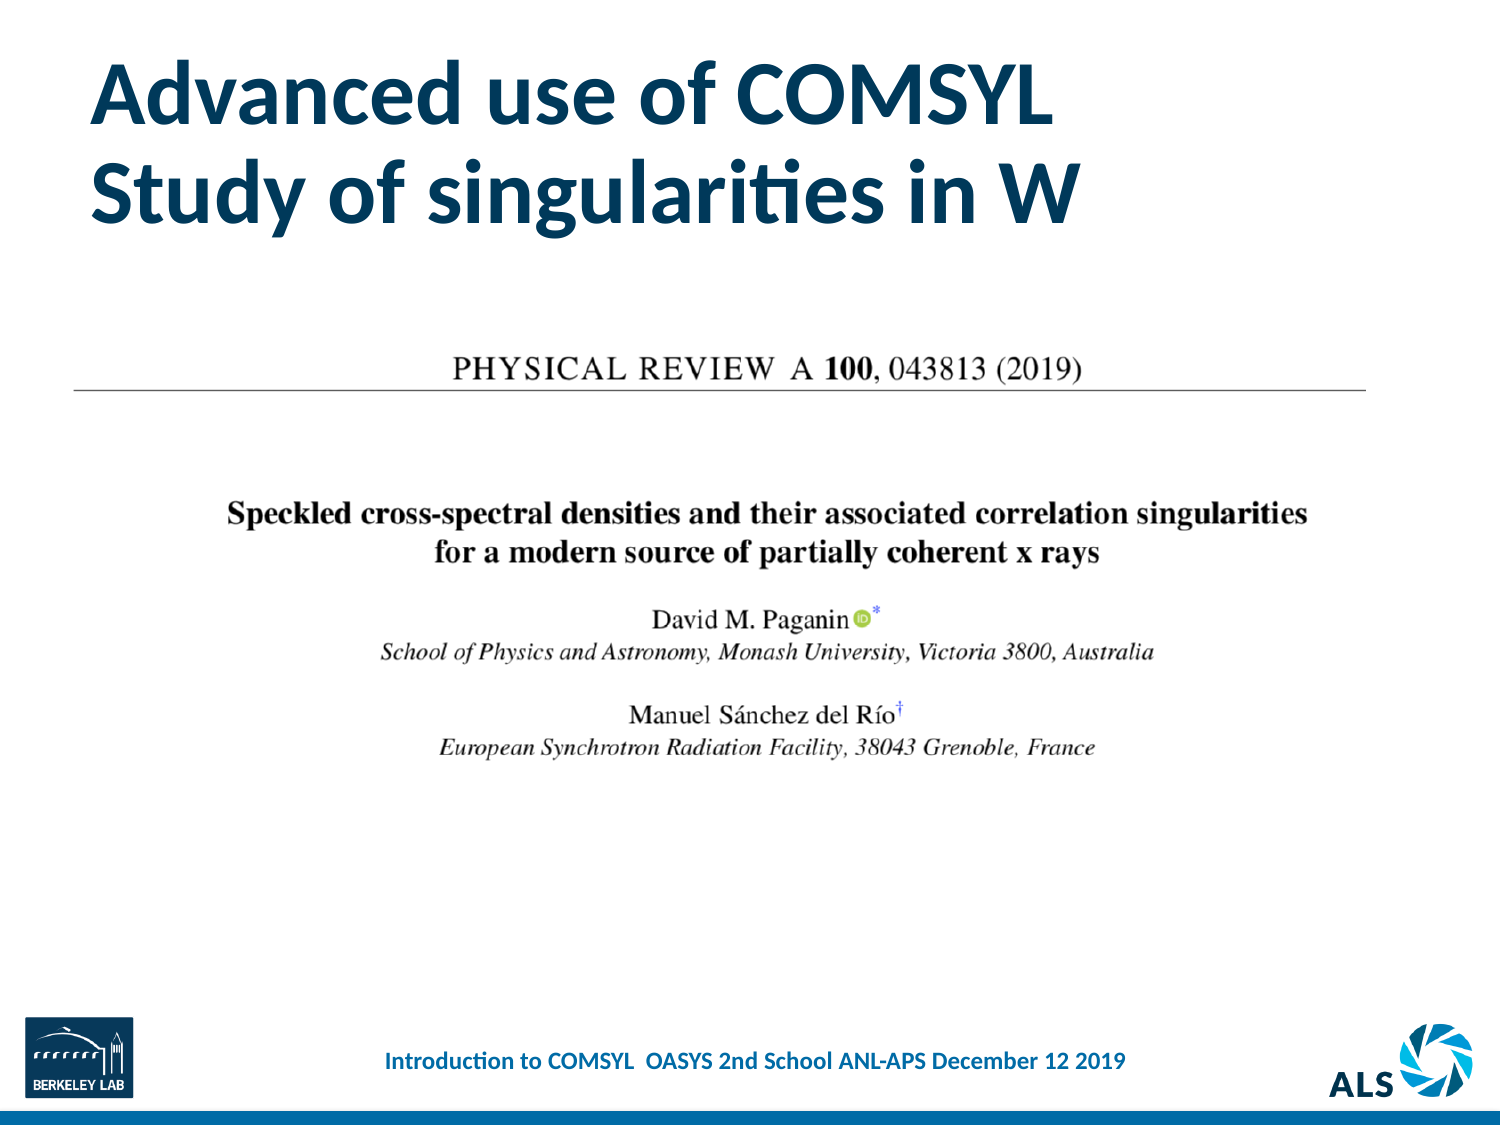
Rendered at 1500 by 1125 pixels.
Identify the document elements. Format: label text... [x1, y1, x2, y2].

picture [24, 1016, 134, 1099]
picture [49, 274, 1366, 788]
title Advanced use of COMSYL Study of singularities in W [75, 37, 1425, 225]
picture [1325, 1020, 1476, 1102]
